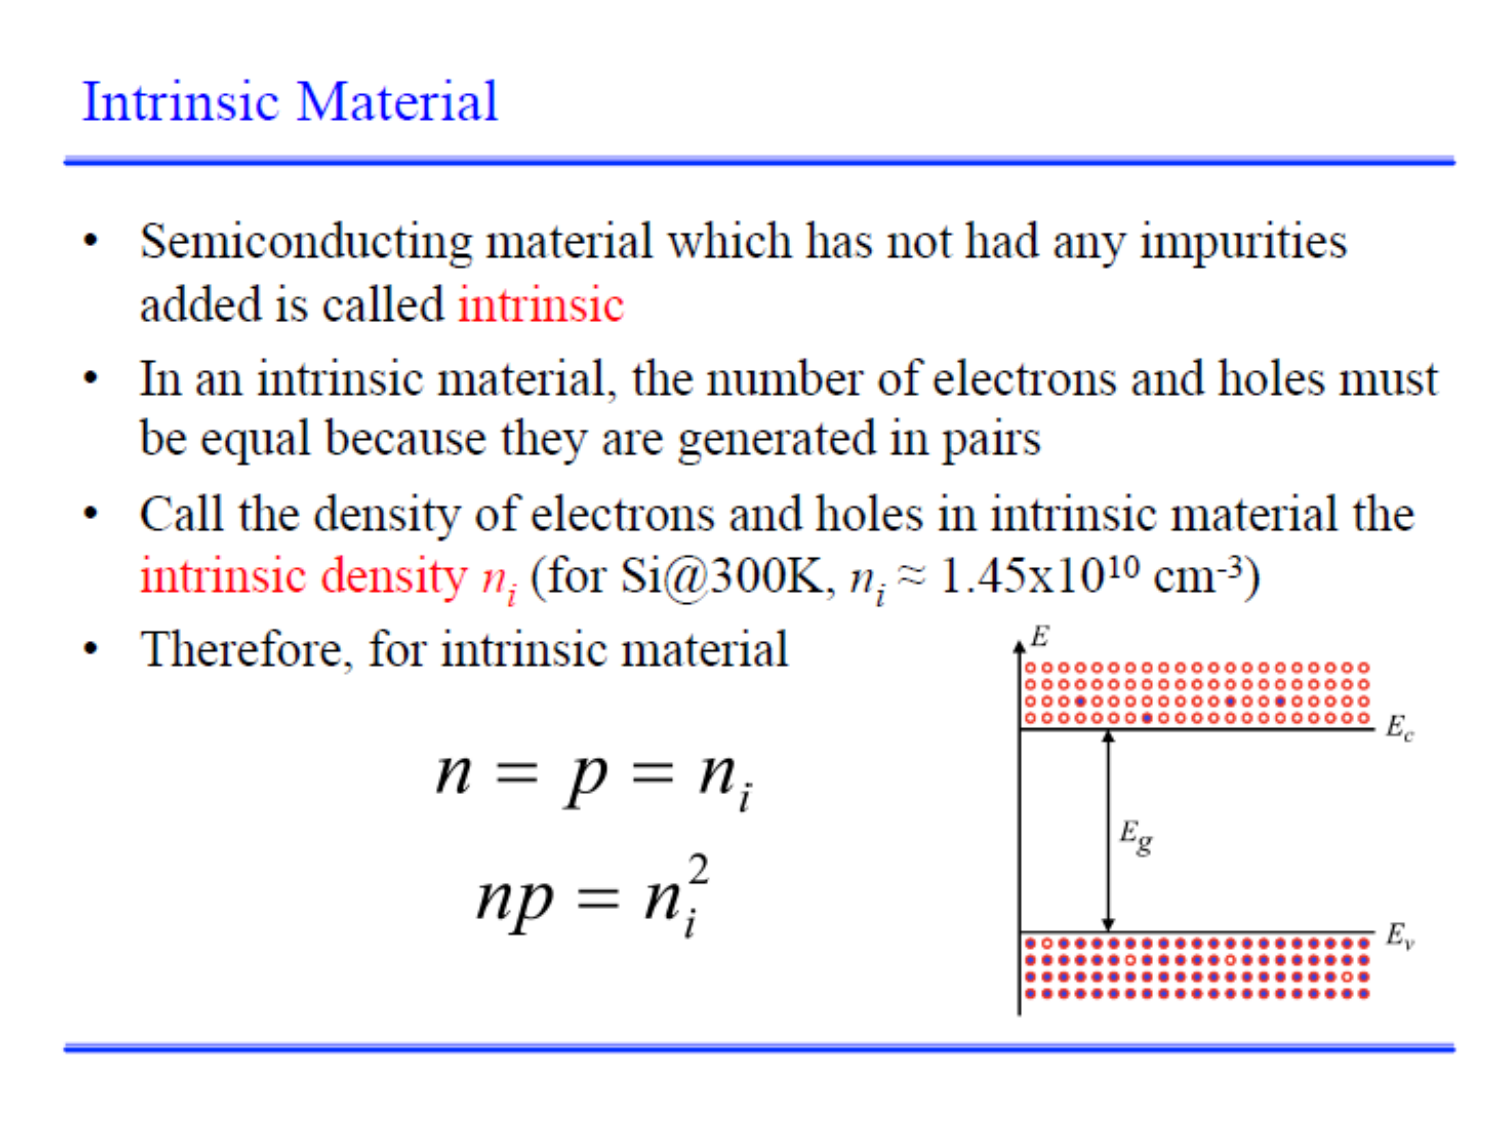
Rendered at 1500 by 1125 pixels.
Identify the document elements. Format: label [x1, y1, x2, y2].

picture [22, 49, 1477, 1076]
